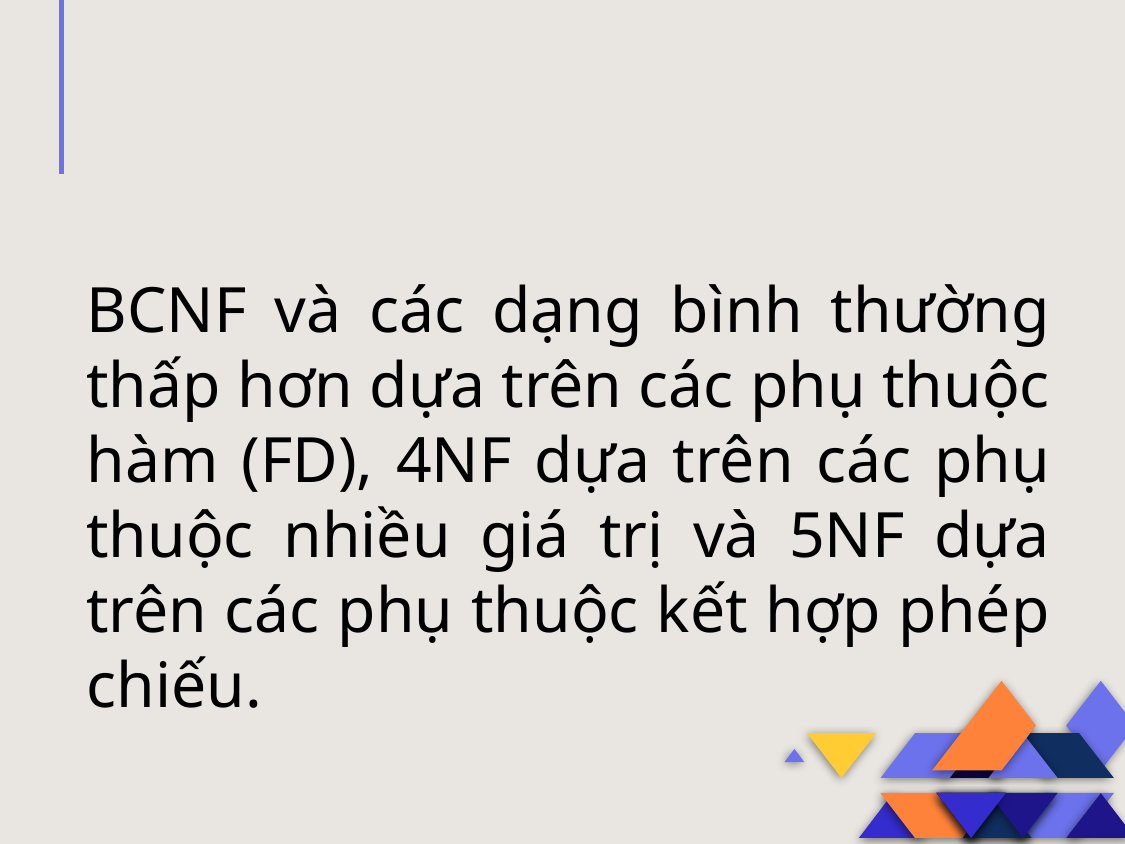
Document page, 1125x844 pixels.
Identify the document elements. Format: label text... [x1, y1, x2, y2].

text_box BCNF và các dạng bình thường thấp hơn dựa trên các phụ thuộc hàm (FD), 4NF dựa trên các phụ thuộc nhiều giá trị và 5NF dựa trên các phụ thuộc kết hợp phép chiếu. [71, 262, 1067, 581]
